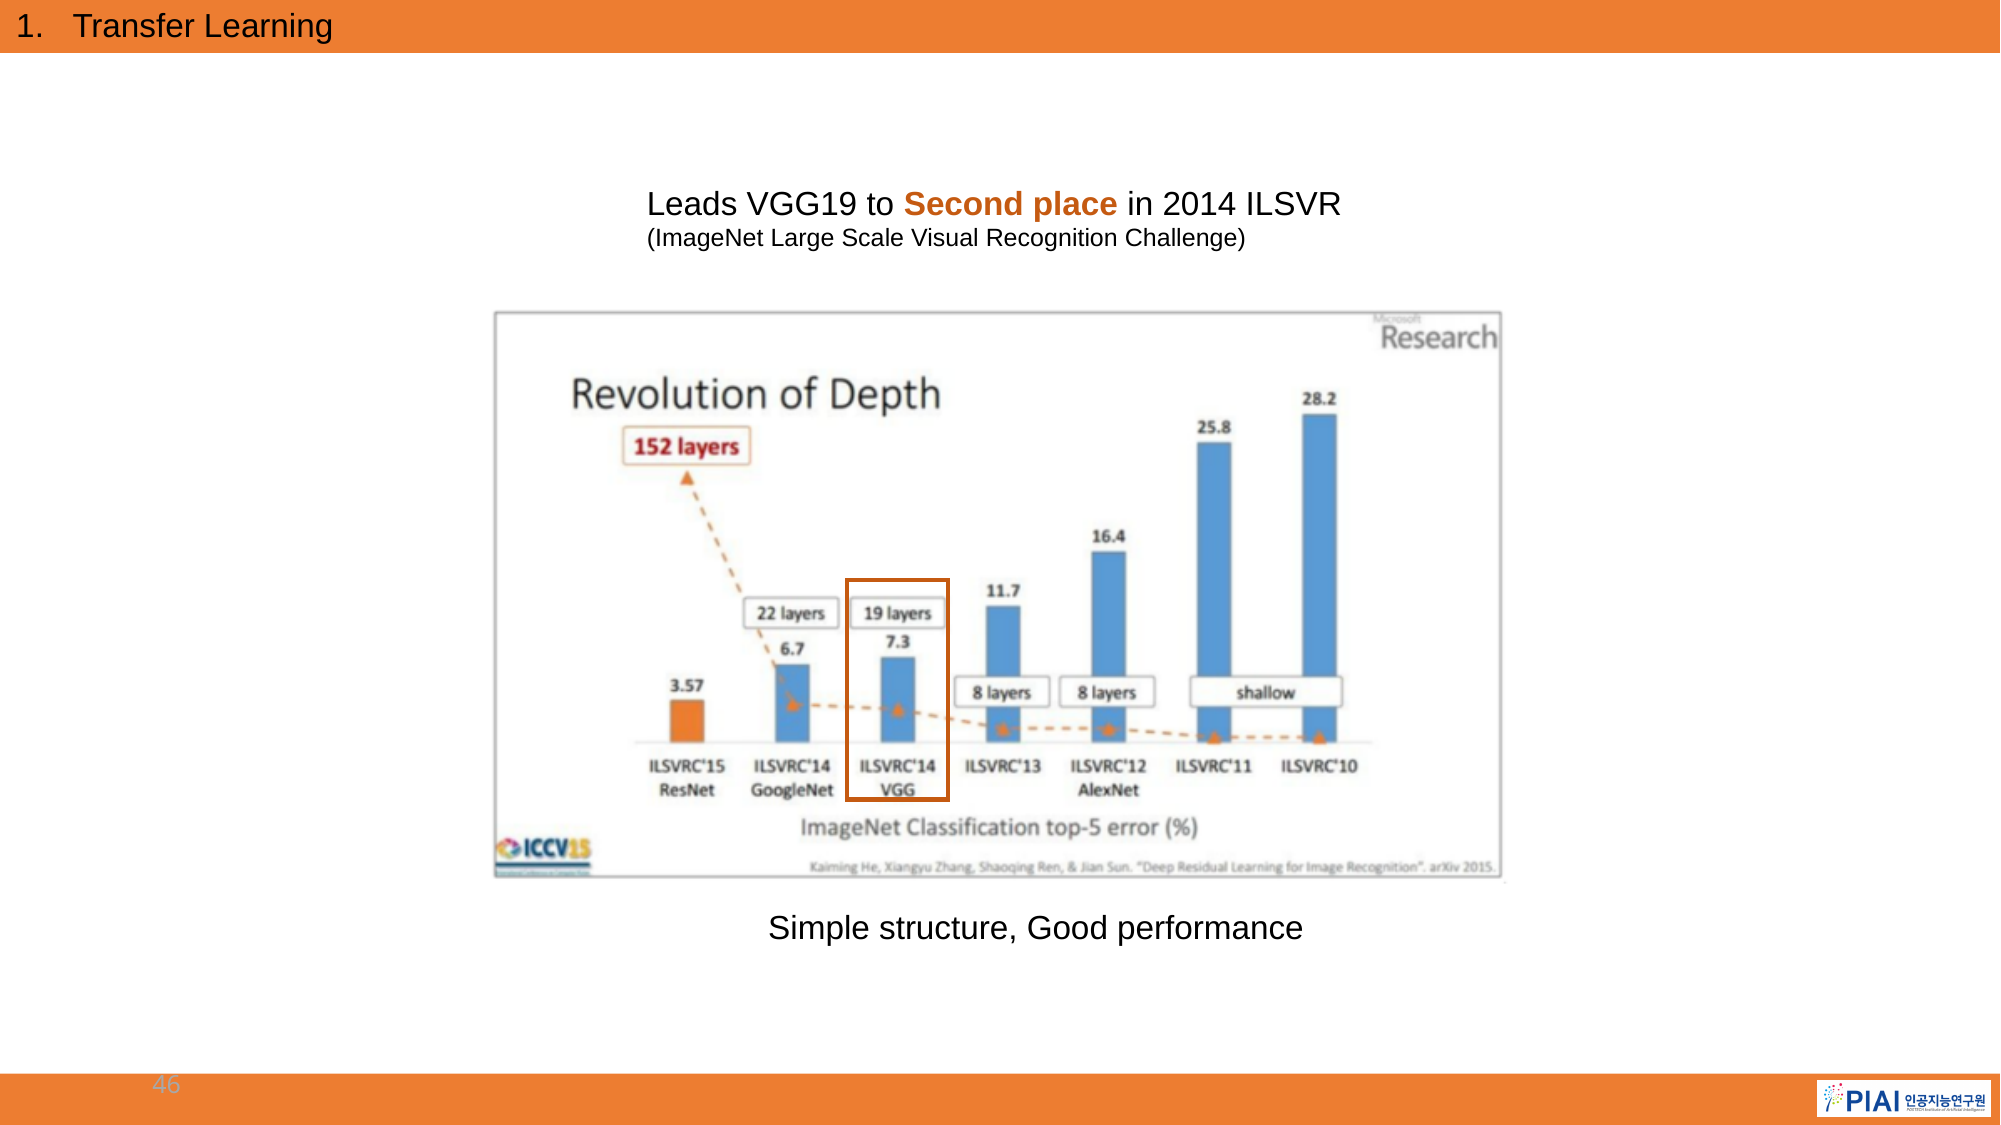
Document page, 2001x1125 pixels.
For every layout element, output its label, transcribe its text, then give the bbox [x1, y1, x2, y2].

text_box Simple structure, Good performance [364, 898, 1718, 954]
text_box Leads VGG19 to Second place in 2014 ILSVR (ImageNet Large Scale Visual Recognition Challenge) [632, 174, 1368, 260]
text_box [0, 1073, 2000, 1125]
slide_number 46 [137, 1055, 588, 1115]
text_box Transfer Learning [1, 0, 848, 52]
picture [484, 297, 1516, 894]
picture [1817, 1080, 1991, 1117]
text_box [0, 0, 2000, 54]
